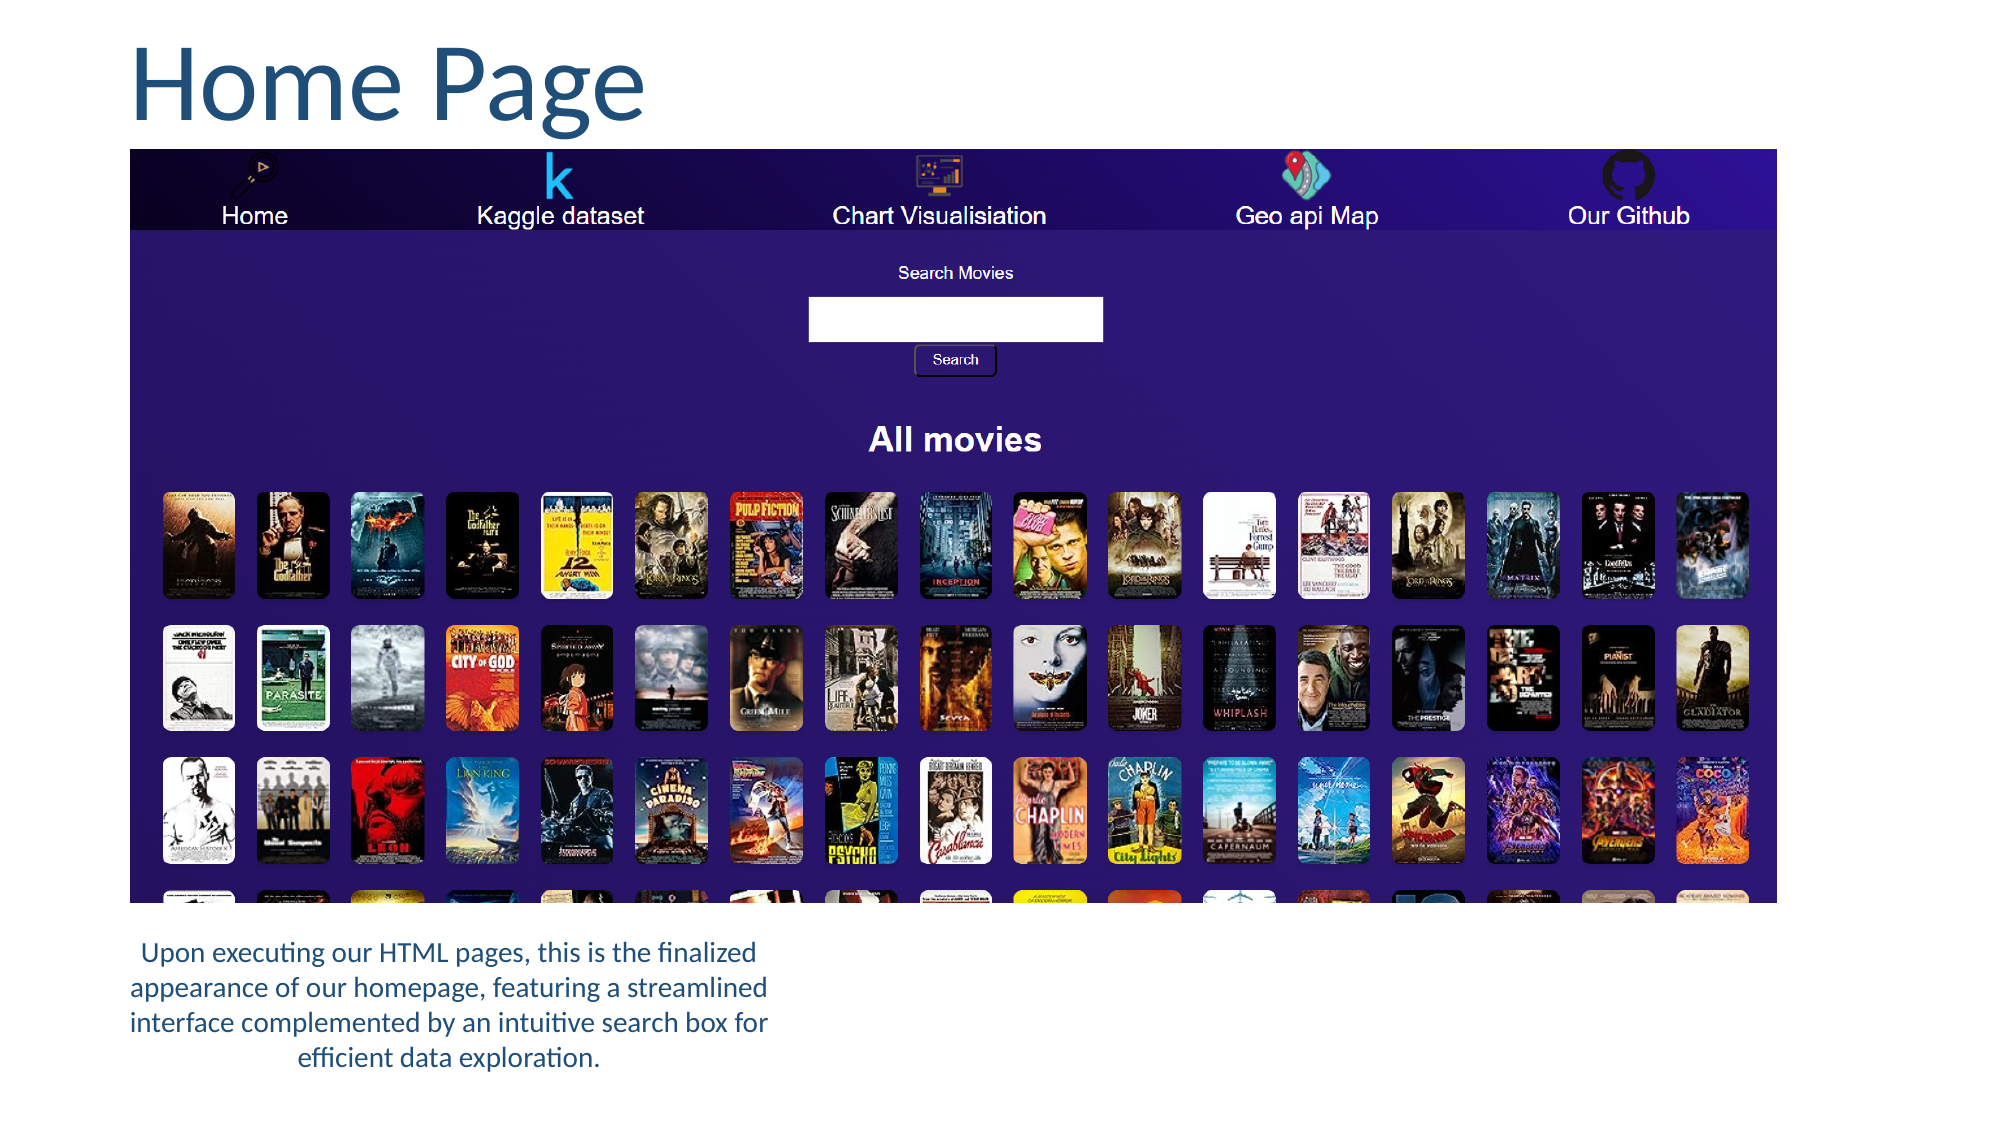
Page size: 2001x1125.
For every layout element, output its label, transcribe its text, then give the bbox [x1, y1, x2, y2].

text_box Home Page [114, 0, 663, 150]
text_box Upon executing our HTML pages, this is the finalized appearance of our homepage, featuring a streamlined interface complemented by an intuitive search box for efficient data exploration. [83, 925, 815, 1081]
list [130, 149, 1777, 903]
